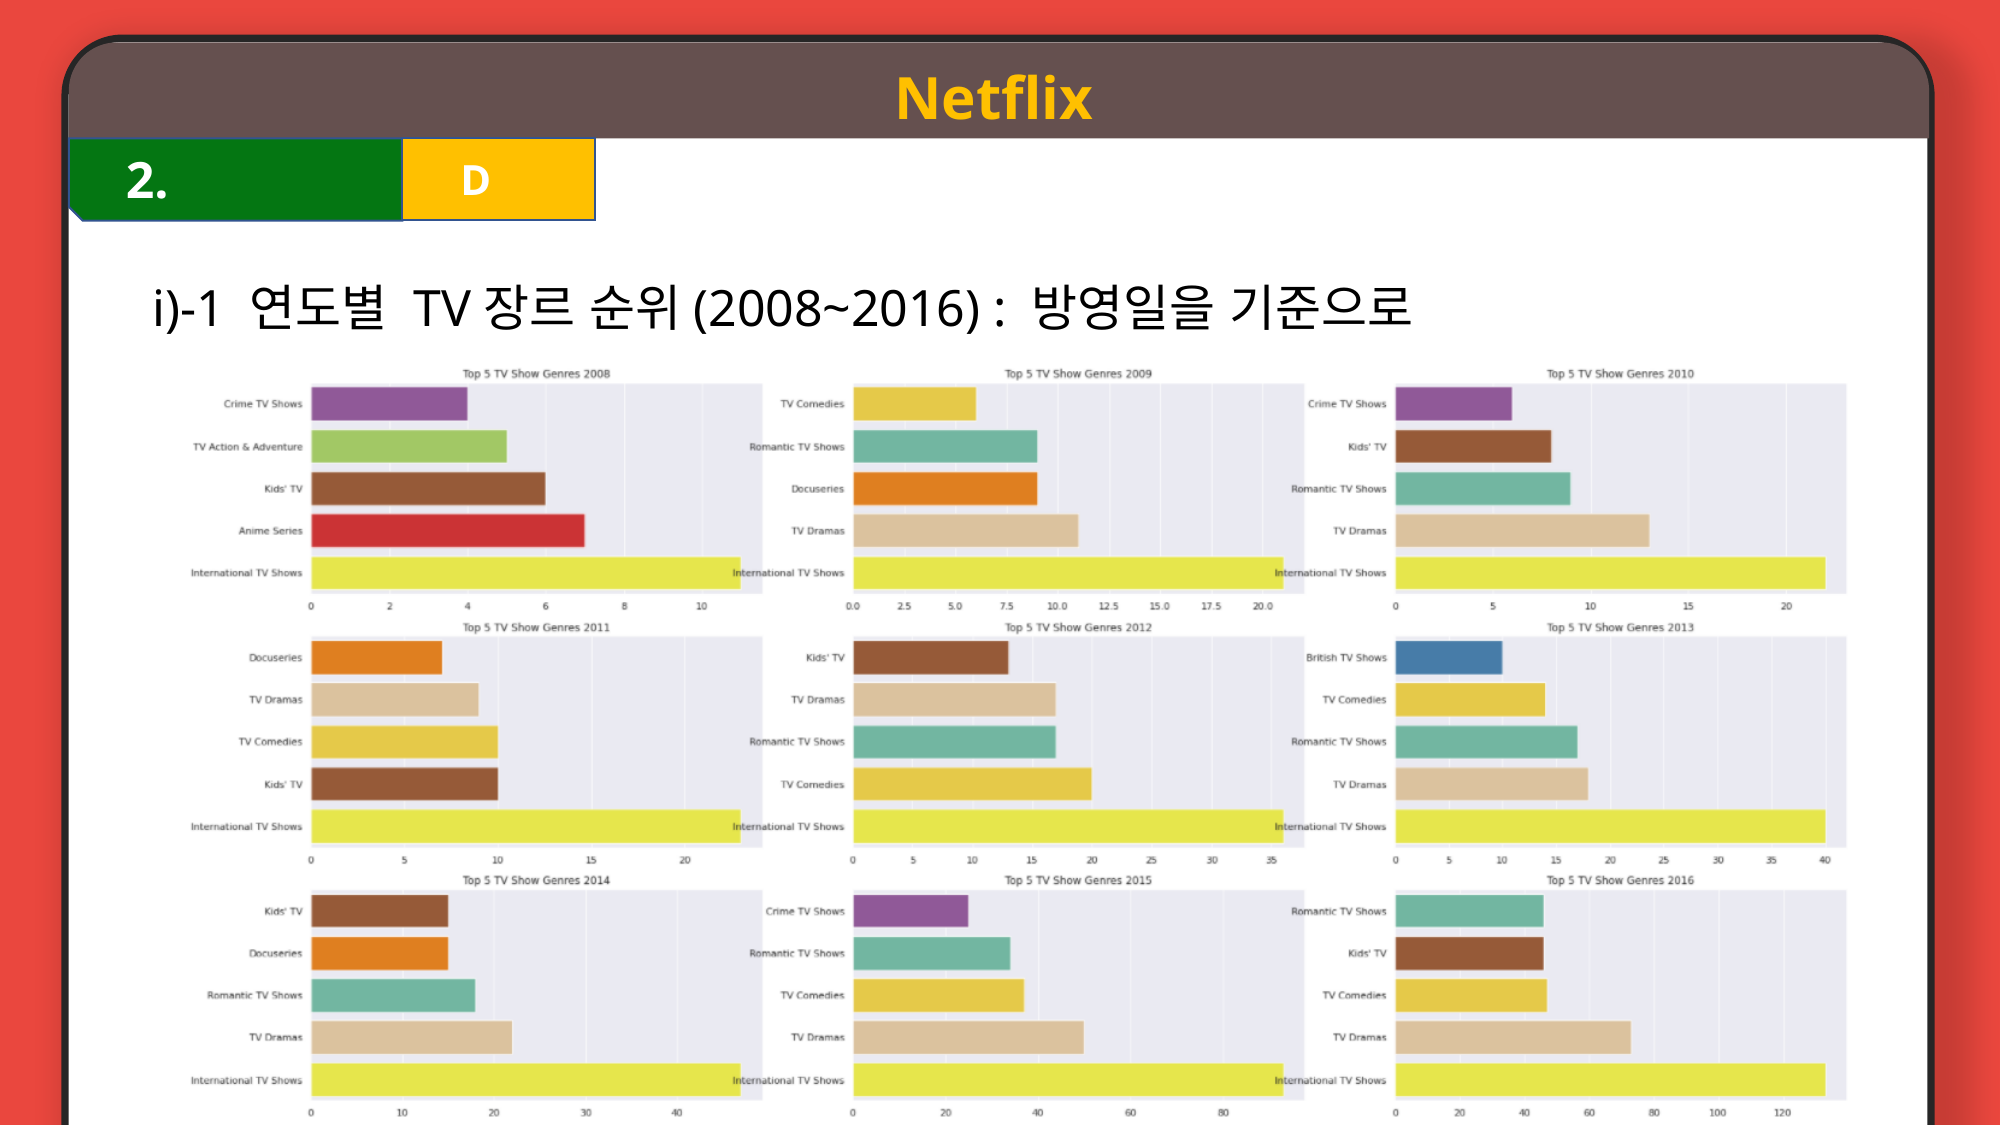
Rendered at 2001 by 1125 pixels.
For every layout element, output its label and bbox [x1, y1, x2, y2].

picture [157, 358, 1863, 1125]
text_box [65, 38, 1932, 1125]
